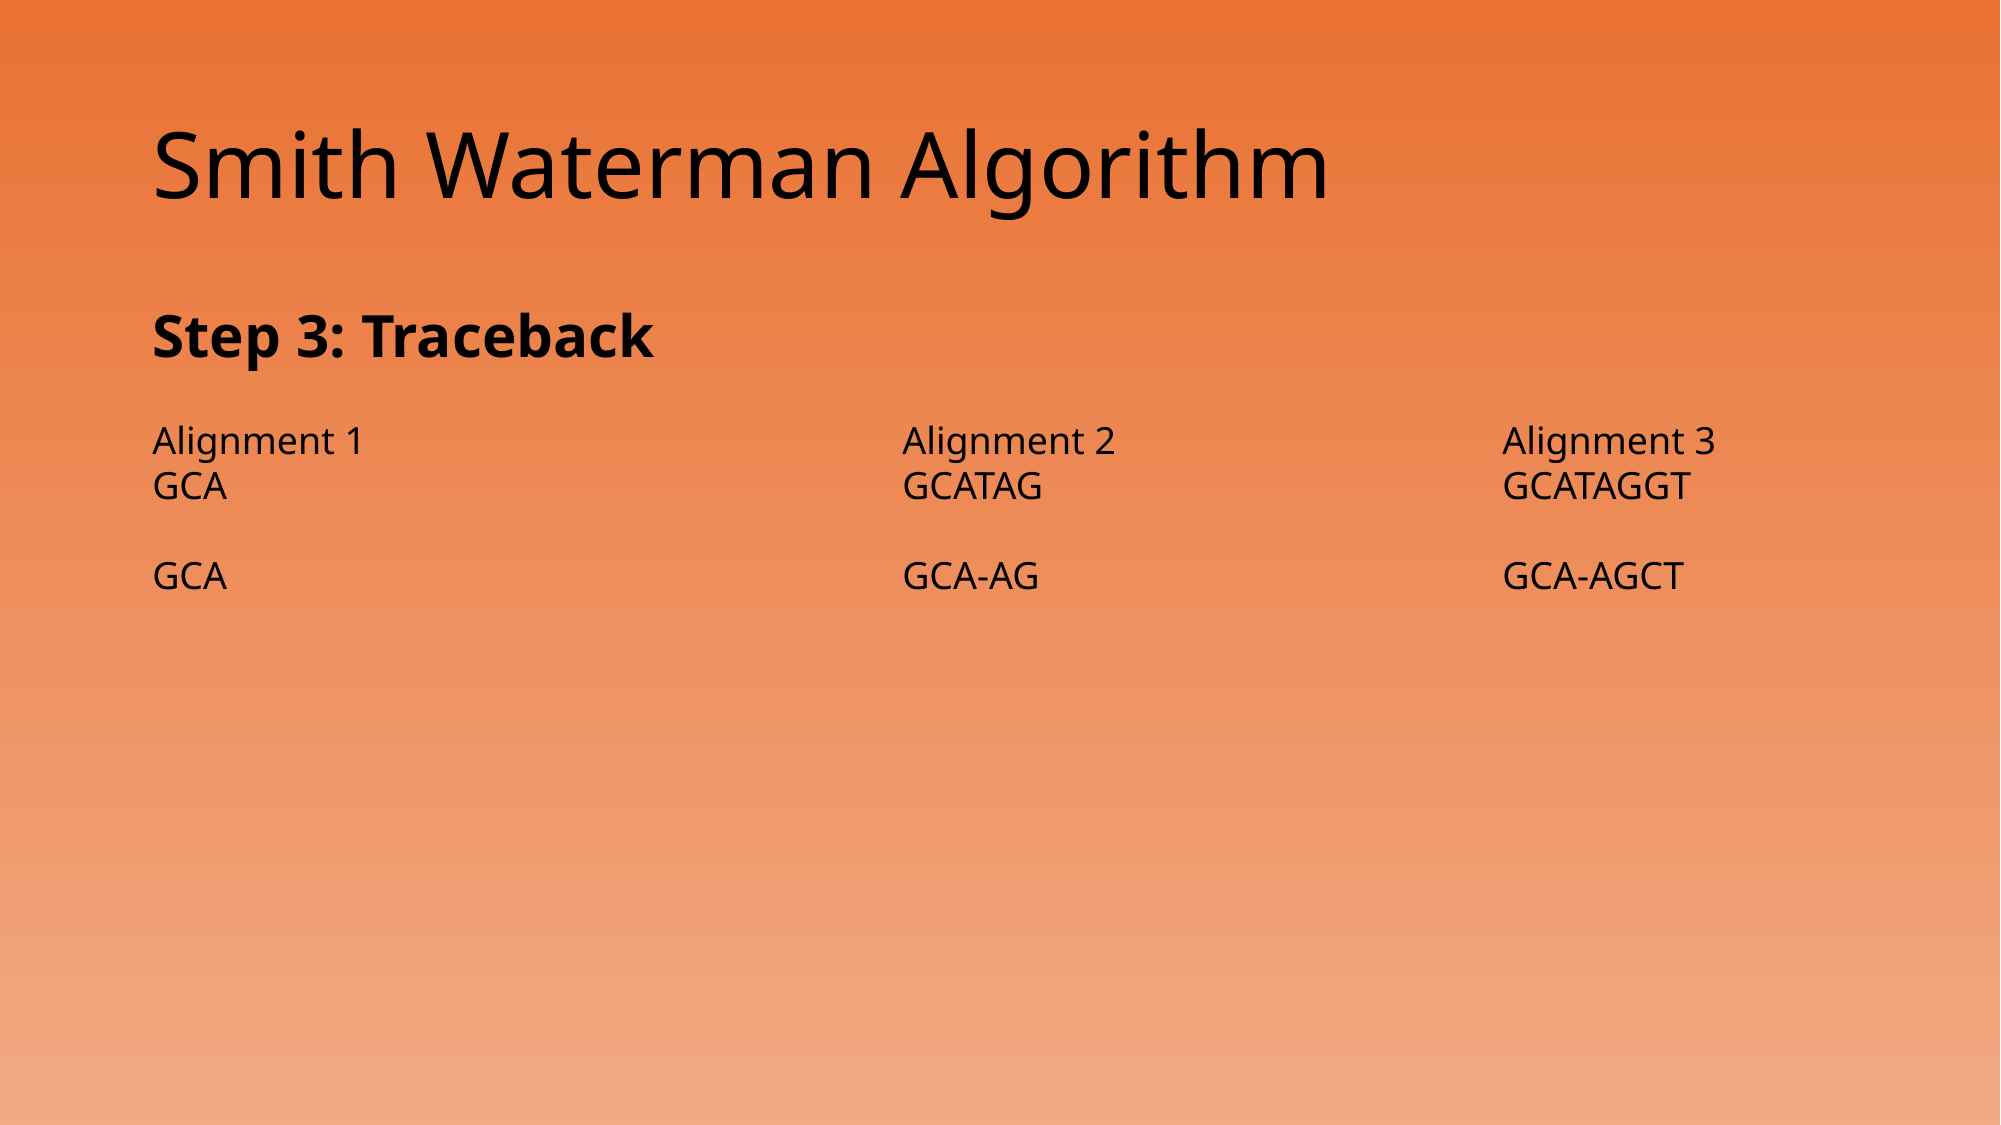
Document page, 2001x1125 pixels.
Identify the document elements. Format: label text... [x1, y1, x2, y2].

title Smith Waterman Algorithm [137, 59, 1863, 278]
text_box Alignment 1 Alignment 2 Alignment 3 GCA GCATAG GCATAGGT GCA GCA-AG GCA-AGCT [137, 409, 1787, 605]
list Step 3: Traceback [137, 299, 1083, 387]
